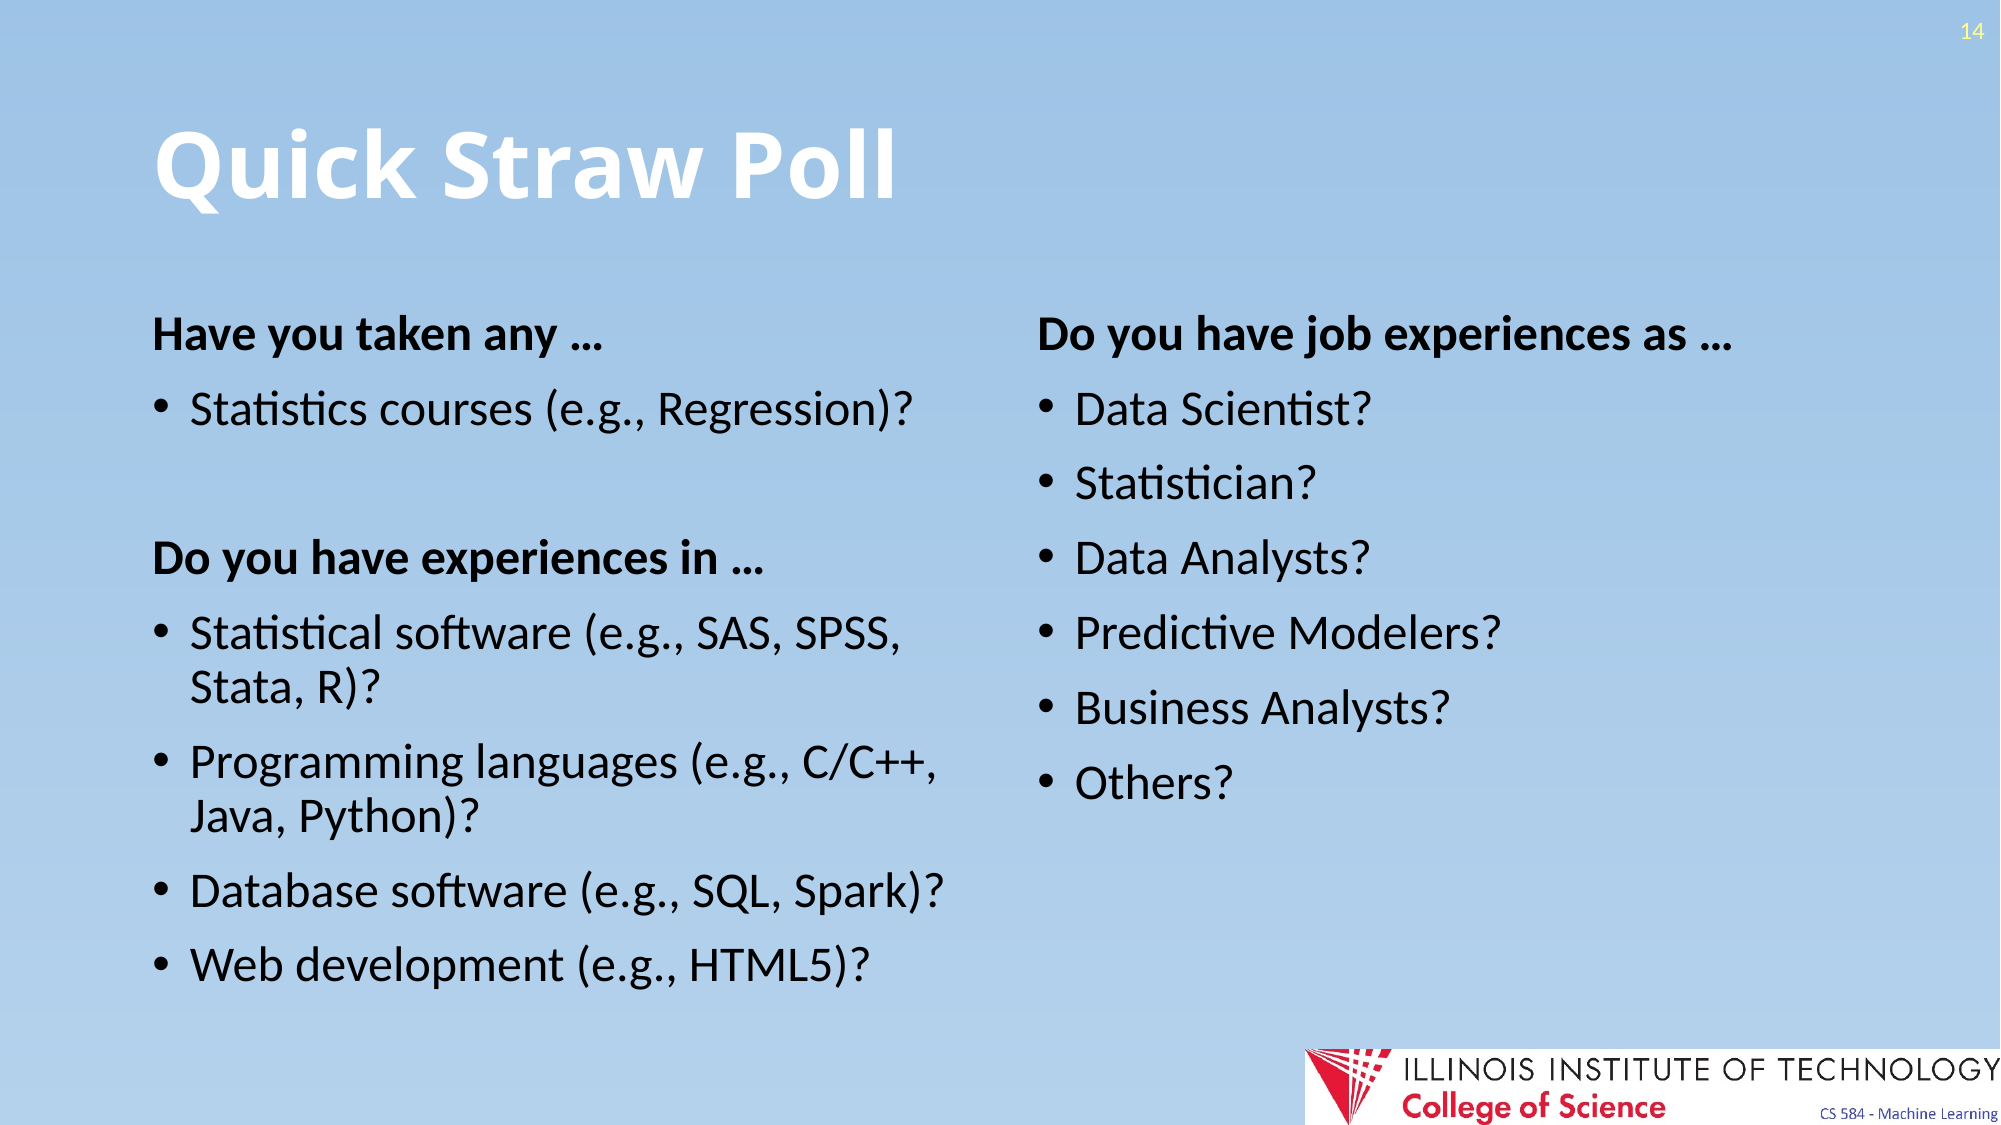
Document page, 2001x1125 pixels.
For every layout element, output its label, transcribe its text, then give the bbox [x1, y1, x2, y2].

title Quick Straw Poll [137, 59, 1863, 278]
slide_number 14 [1550, 0, 2000, 60]
picture [1305, 1049, 2000, 1125]
list Have you taken any … Statistics courses (e.g., Regression)? Do you have experiences in … Statistical software (e.g., SAS, SPSS, Stata, R)? Programming languages (e.g., C/C++, Java, Python)? Database software (e.g., SQL, Spark)? Web development (e.g., HTML5)? Do you have job experiences as … Data Scientist? Statistician? Data Analysts? Predictive Modelers? Business Analysts? Others? [137, 299, 1863, 1014]
